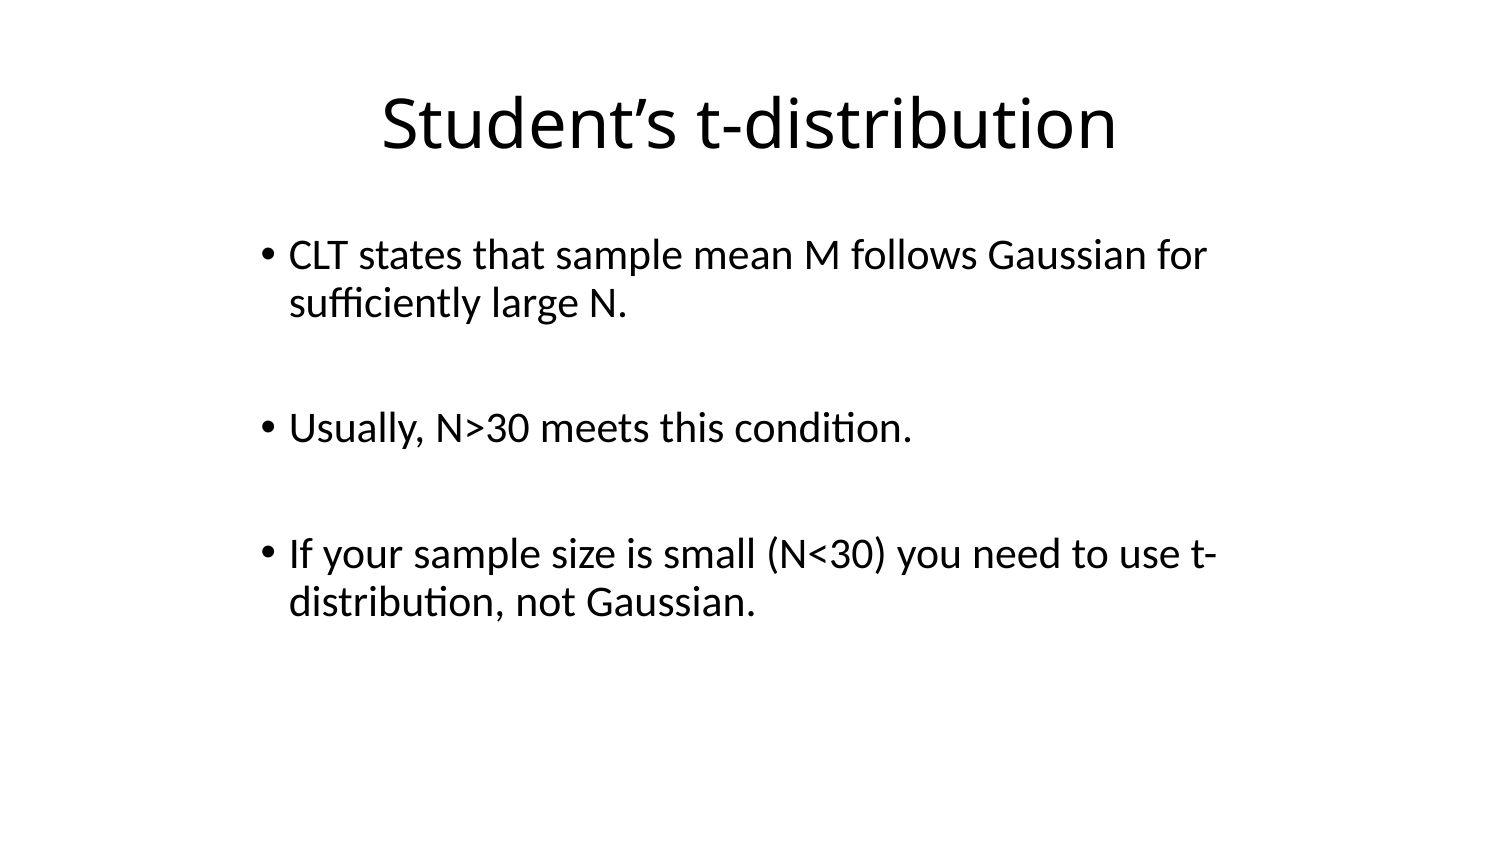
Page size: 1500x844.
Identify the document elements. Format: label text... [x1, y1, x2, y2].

list CLT states that sample mean M follows Gaussian for sufficiently large N. Usually, N>30 meets this condition. If your sample size is small (N<30) you need to use t-distribution, not Gaussian. [245, 224, 1255, 760]
title Student’s t-distribution [103, 44, 1397, 208]
